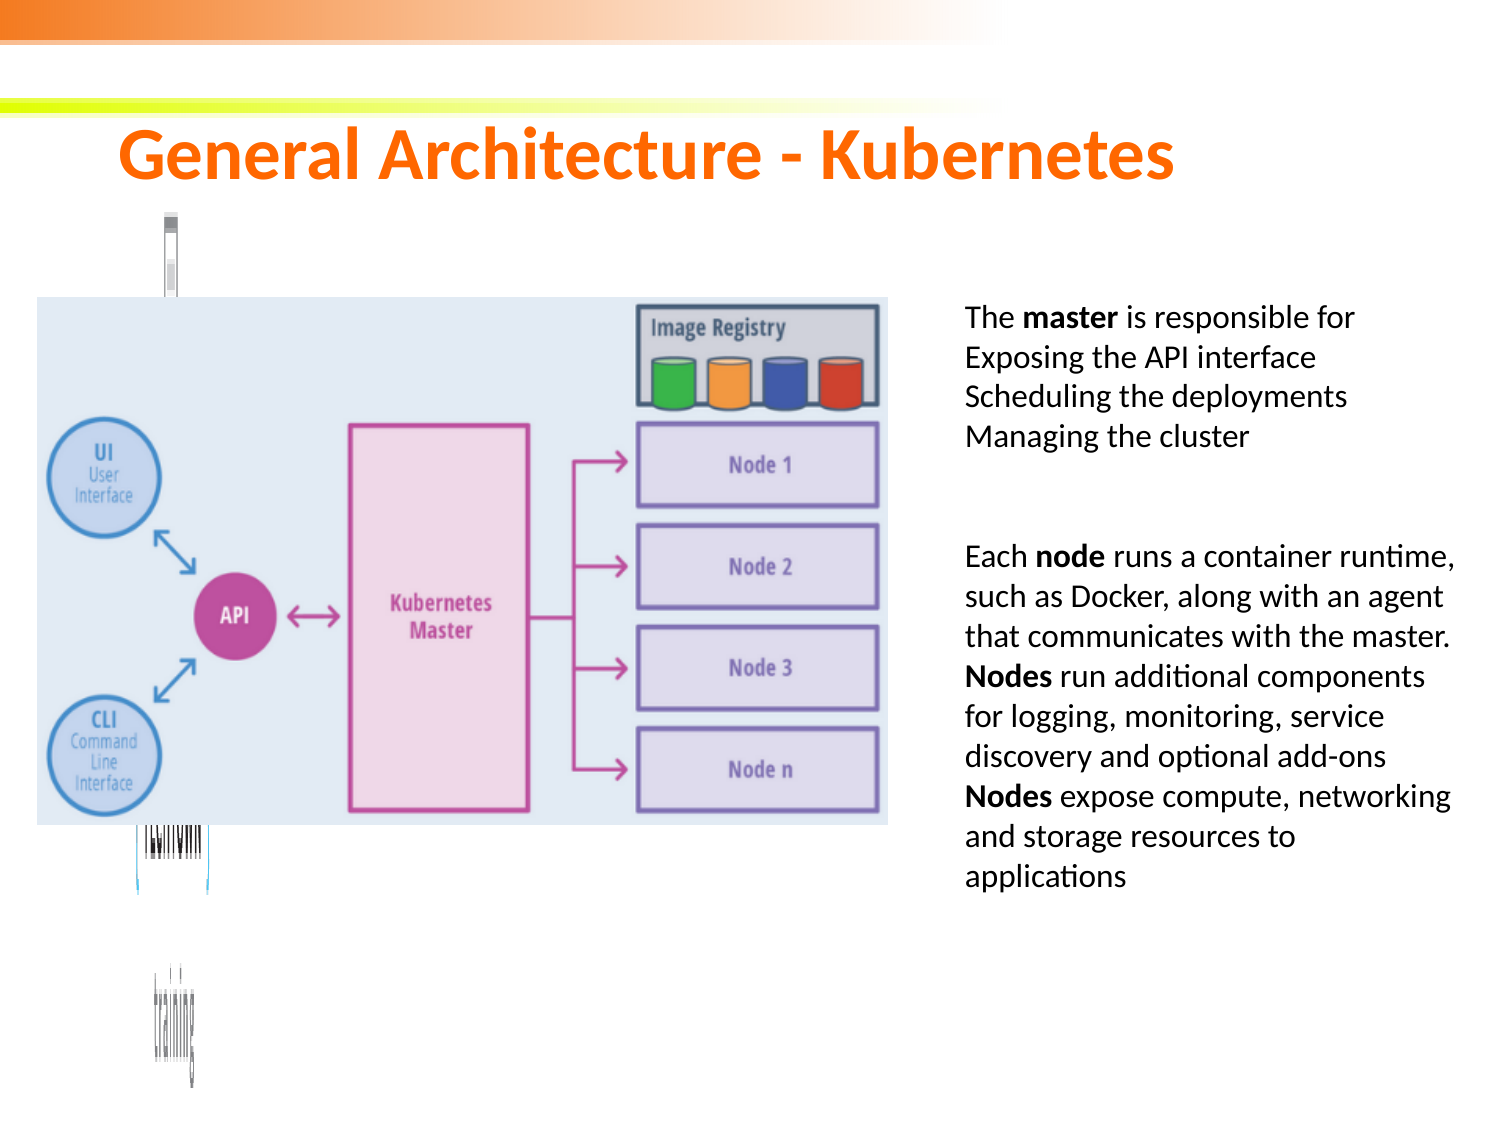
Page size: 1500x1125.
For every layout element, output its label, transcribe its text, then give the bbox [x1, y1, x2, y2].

text_box The master is responsible for Exposing the API interface Scheduling the deployments Managing the cluster Each node runs a container runtime, such as Docker, along with an agent that communicates with the master. Nodes run additional components for logging, monitoring, service discovery and optional add-ons Nodes expose compute, networking and storage resources to applications [949, 287, 1475, 941]
title General Architecture - Kubernetes [103, 59, 1397, 250]
picture [0, 0, 1500, 1125]
